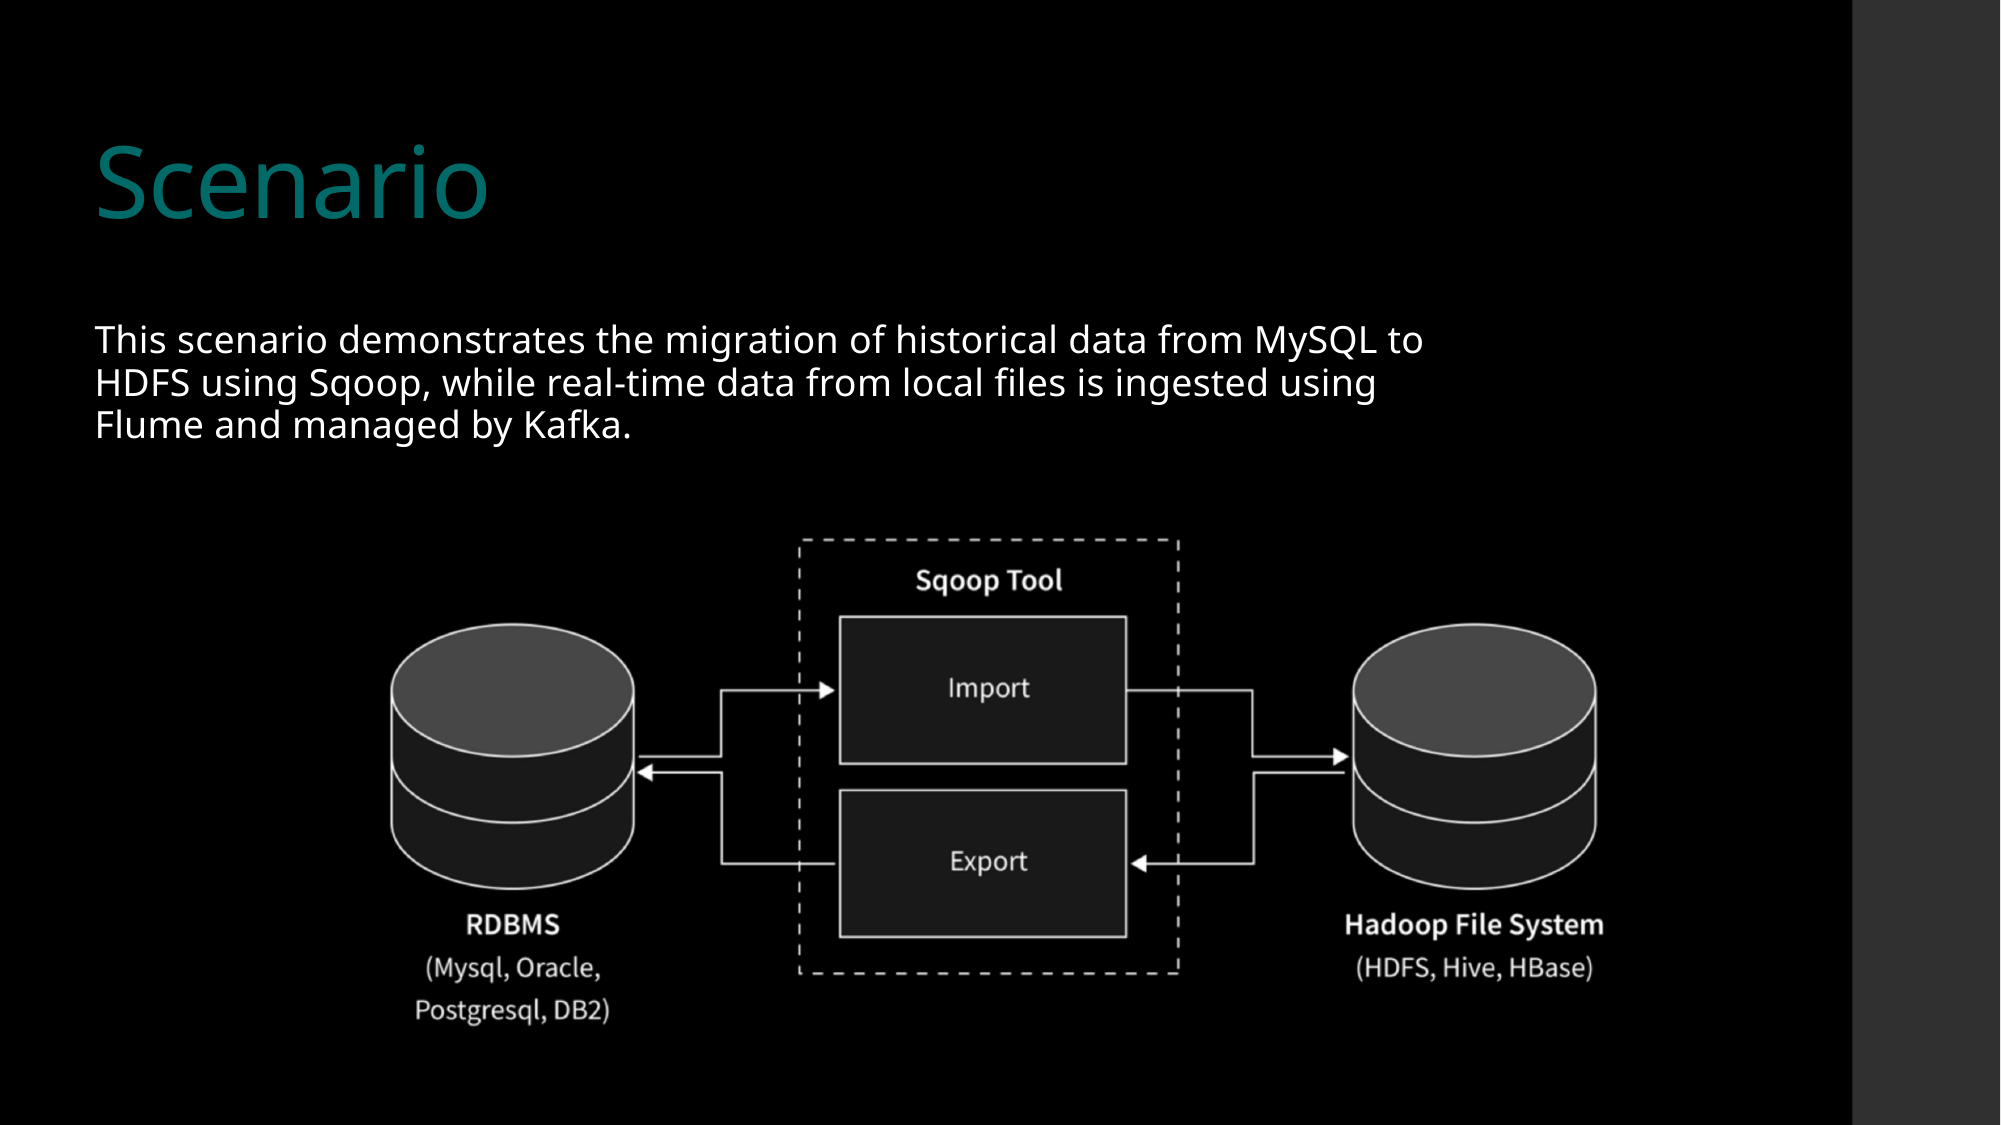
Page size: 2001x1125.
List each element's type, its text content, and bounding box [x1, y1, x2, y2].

picture [319, 473, 1681, 1072]
list This scenario demonstrates the migration of historical data from MySQL to HDFS using Sqoop, while real-time data from local files is ingested using Flume and managed by Kafka. [79, 311, 1490, 1026]
title Scenario [79, 79, 1670, 248]
